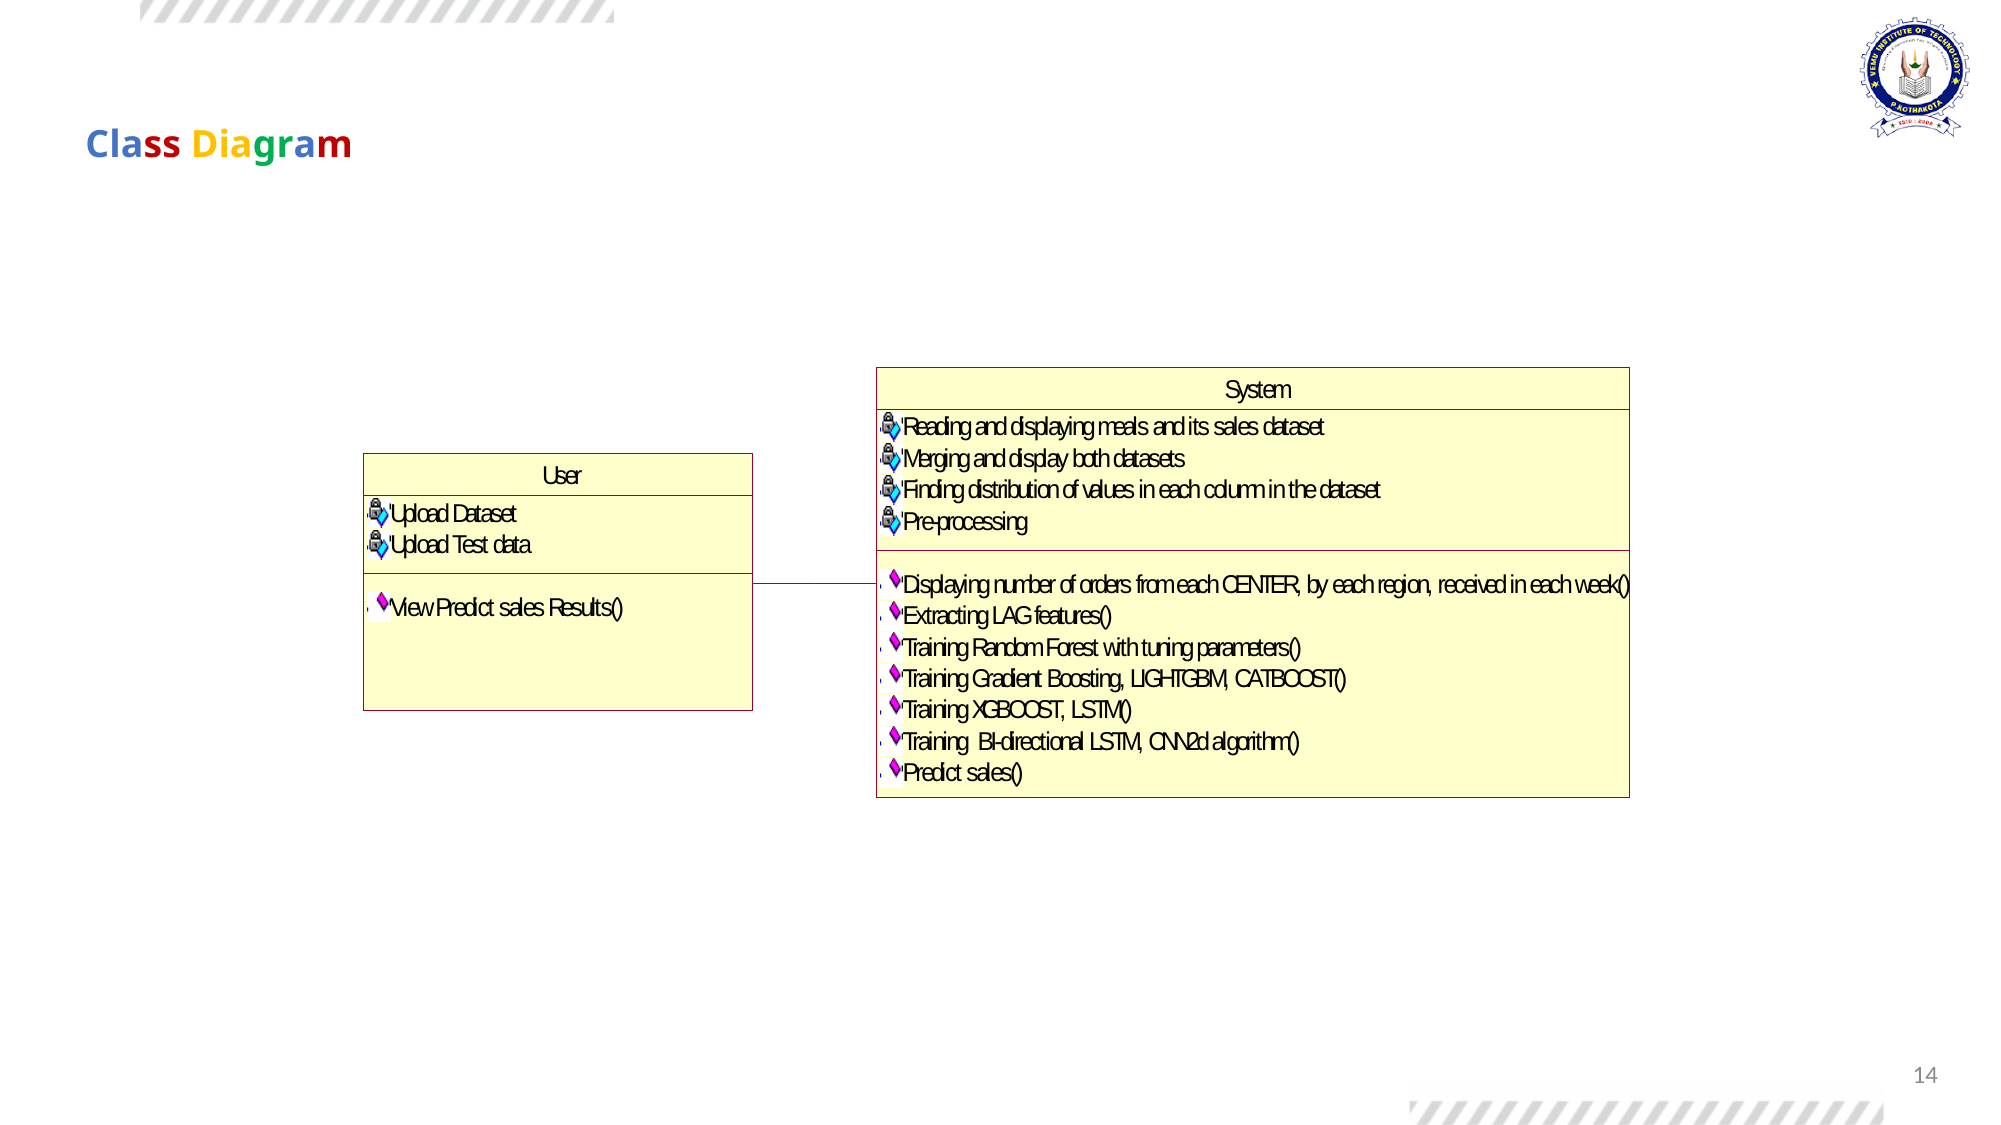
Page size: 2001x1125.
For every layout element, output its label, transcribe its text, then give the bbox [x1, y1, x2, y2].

slide_number 14 [1838, 1038, 1959, 1125]
picture [299, 345, 1700, 821]
text_box Class Diagram [70, 112, 368, 173]
picture [139, 0, 614, 40]
picture [1409, 1085, 1884, 1125]
picture [1829, 0, 2000, 155]
